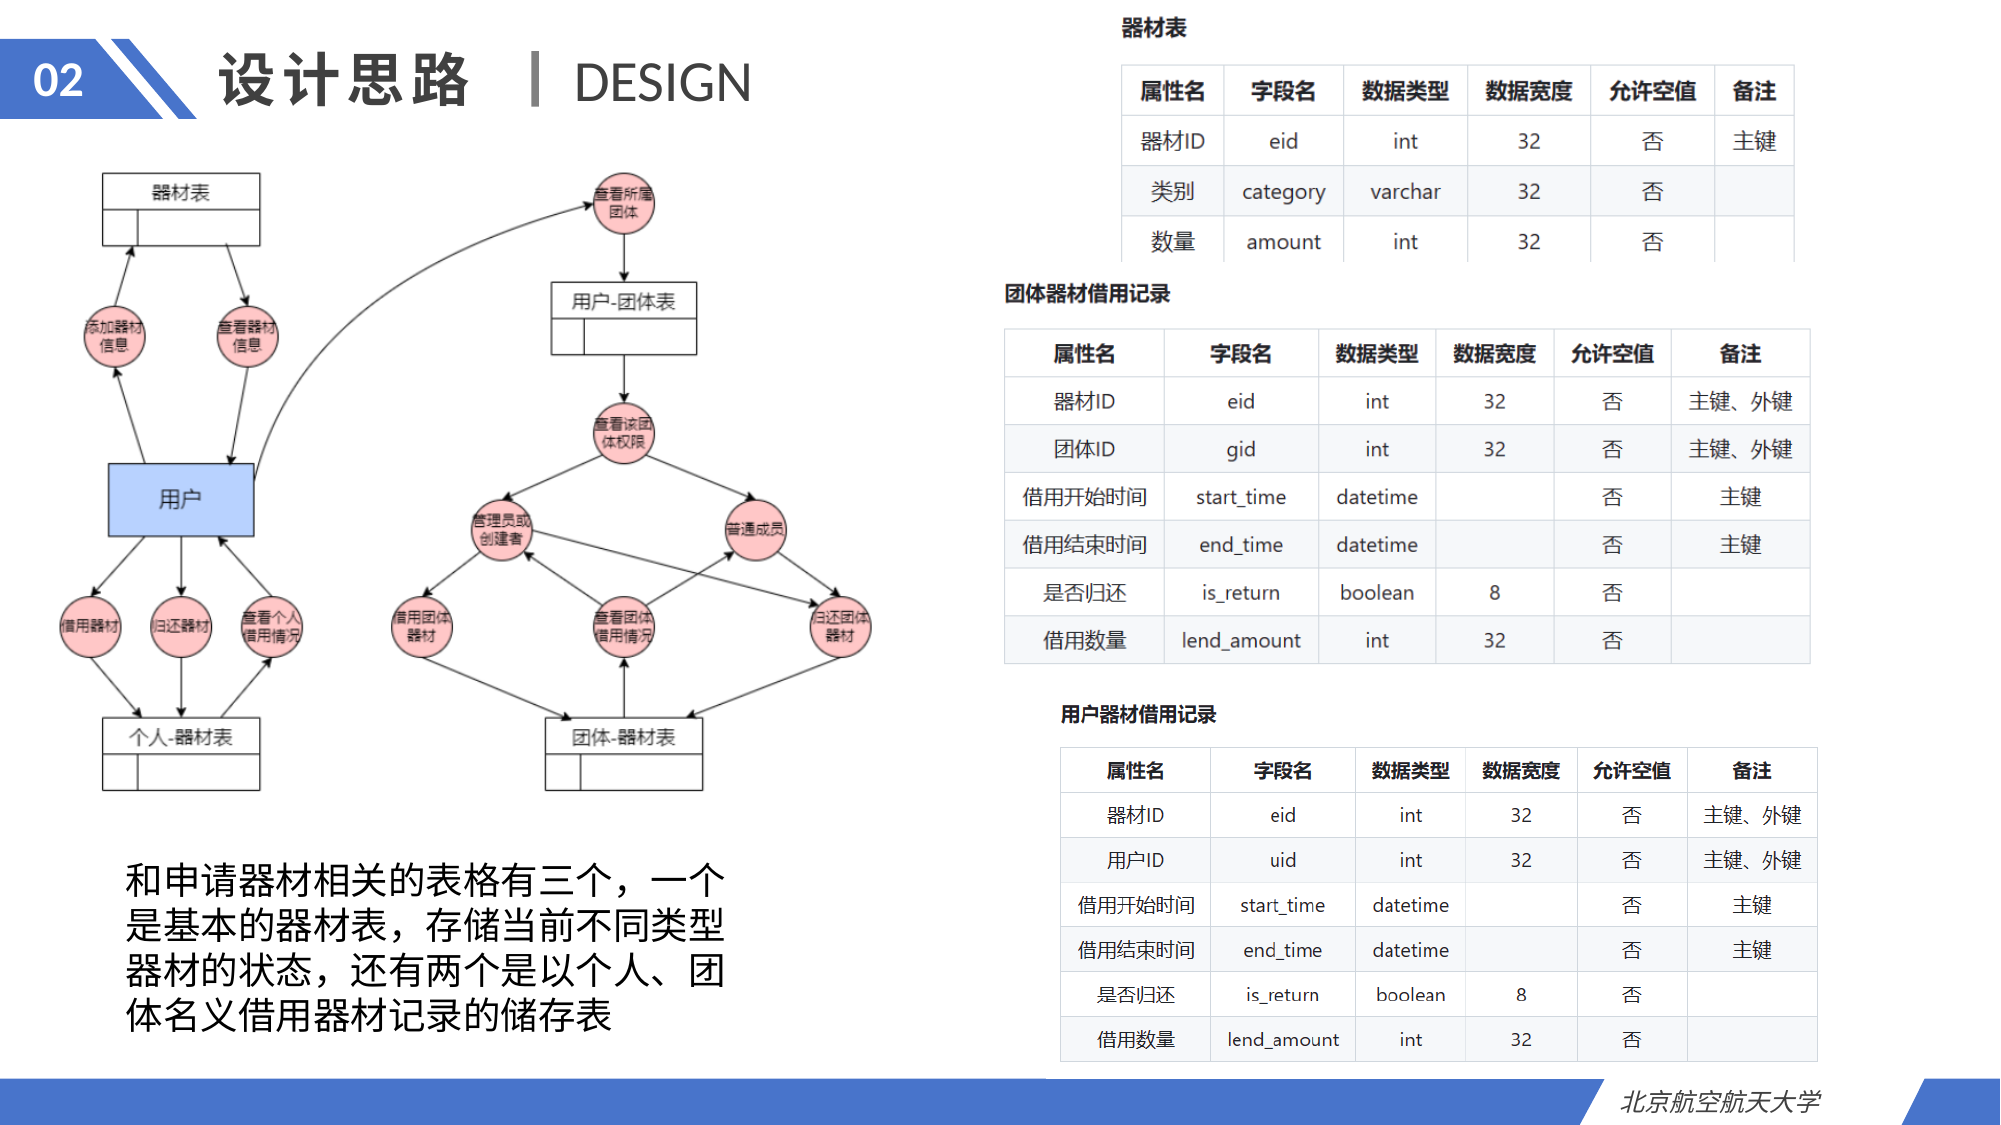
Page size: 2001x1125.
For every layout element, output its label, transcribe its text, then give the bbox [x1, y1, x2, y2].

text_box [530, 50, 540, 108]
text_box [0, 1078, 2000, 1125]
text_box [0, 38, 198, 120]
text_box DESIGN [558, 36, 768, 121]
picture [973, 0, 1847, 1080]
picture [0, 143, 913, 813]
text_box 和申请器材相关的表格有三个，一个是基本的器材表，存储当前不同类型器材的状态，还有两个是以个人、团体名义借用器材记录的储存表 [110, 849, 778, 1045]
text_box 设计思路 [203, 36, 498, 121]
